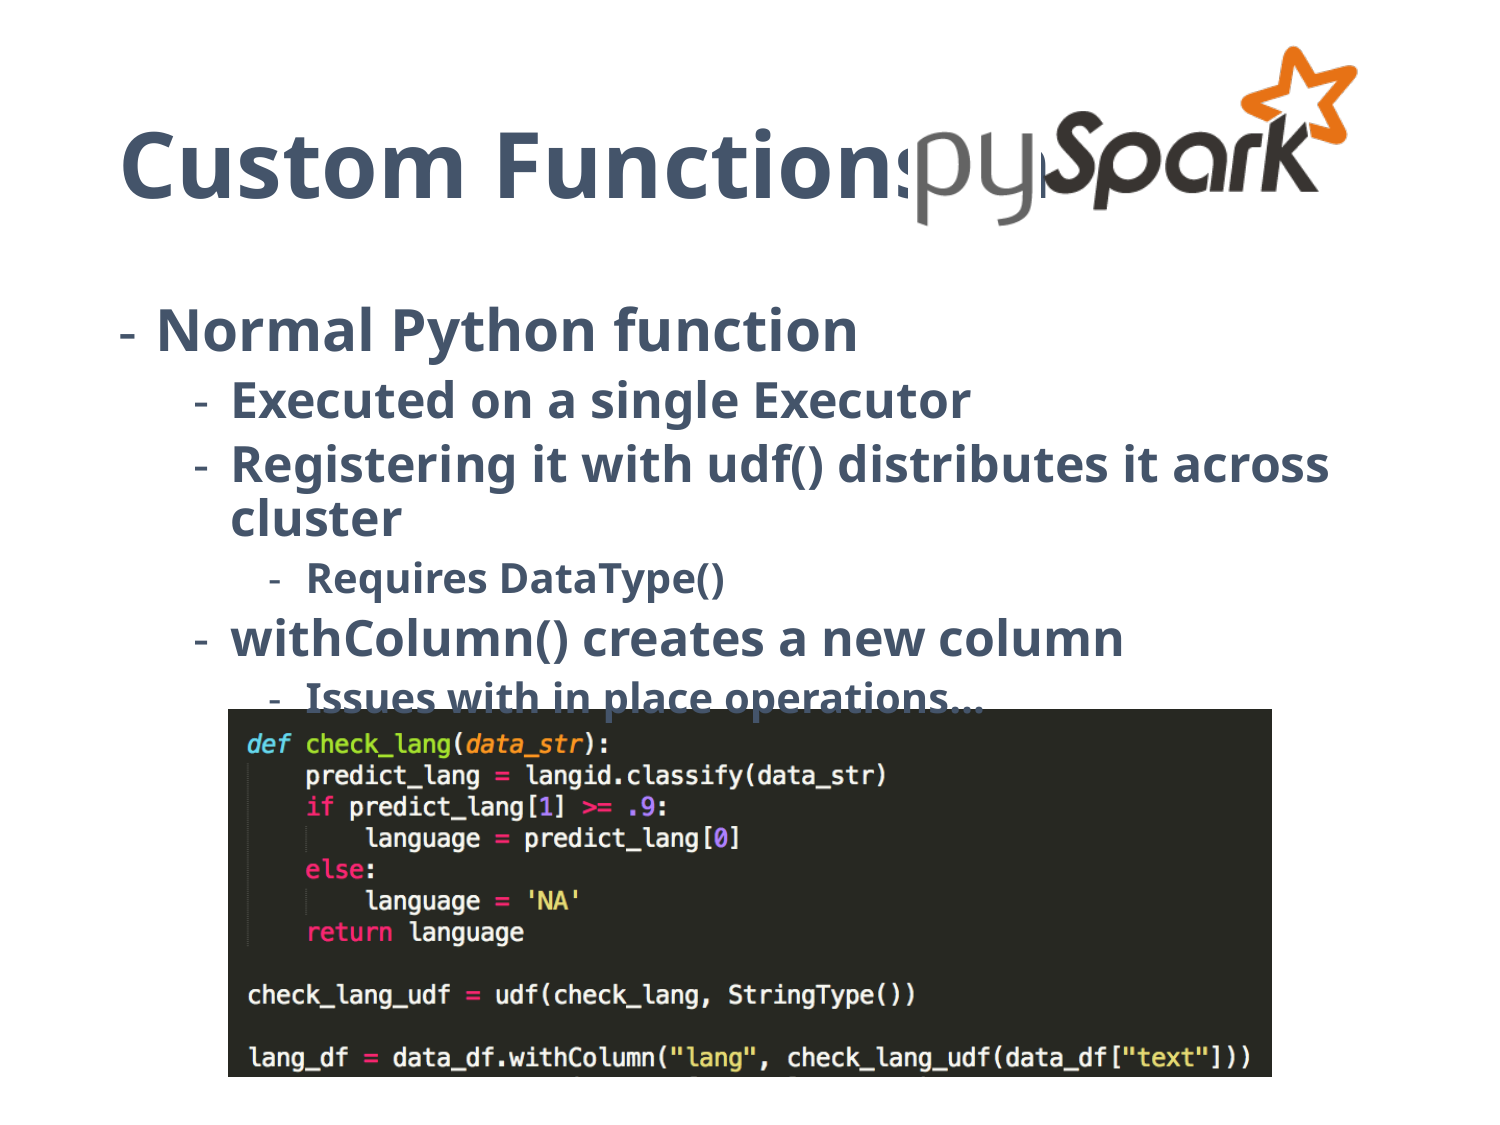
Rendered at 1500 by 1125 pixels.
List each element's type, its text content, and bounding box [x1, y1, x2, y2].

title Custom Functions in [103, 59, 1397, 278]
picture [907, 43, 1360, 235]
list Normal Python function Executed on a single Executor Registering it with udf() distributes it across cluster Requires DataType() withColumn() creates a new column Issues with in place operations… [103, 294, 1397, 1125]
picture [228, 709, 1272, 1077]
